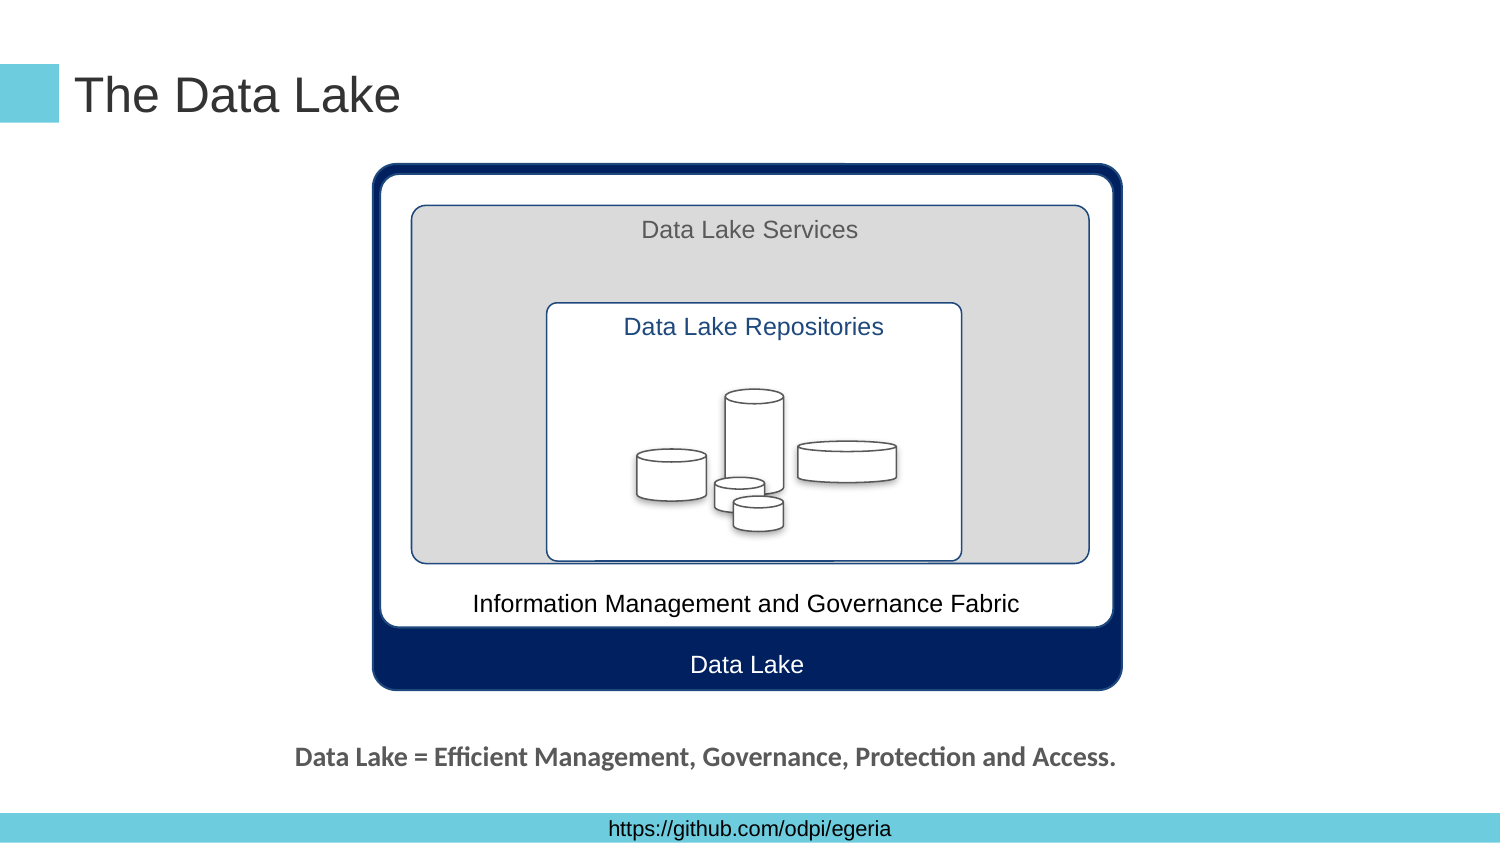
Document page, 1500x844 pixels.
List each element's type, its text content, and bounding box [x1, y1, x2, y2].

text_box Data Lake = Efficient Management, Governance, Protection and Access. [280, 730, 1133, 779]
title The Data Lake [58, 47, 1449, 141]
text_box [372, 163, 1123, 691]
